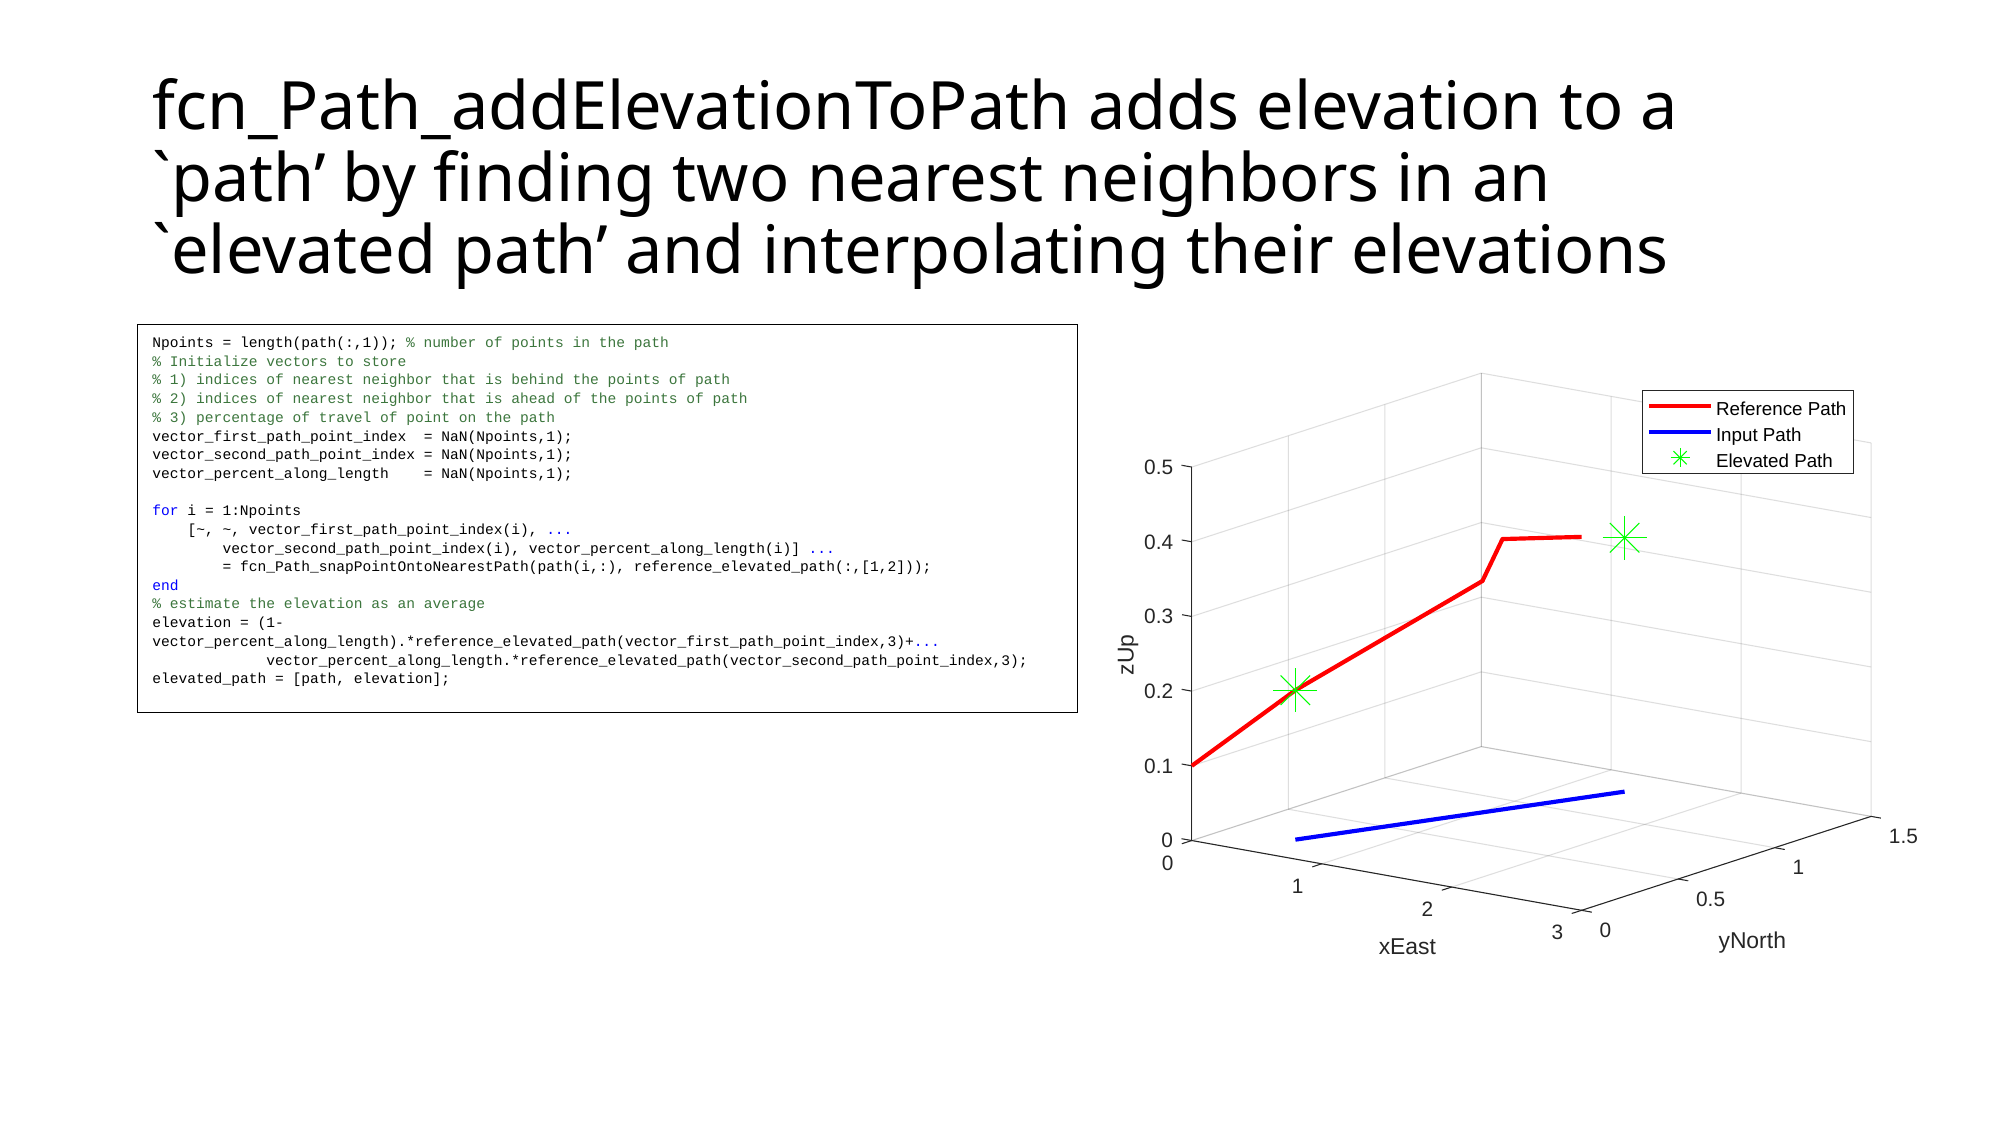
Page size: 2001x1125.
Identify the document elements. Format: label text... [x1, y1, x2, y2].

text_box Npoints = length(path(:,1)); % number of points in the path % Initialize vectors to store % 1) indices of nearest neighbor that is behind the points of path % 2) indices of nearest neighbor that is ahead of the points of path % 3) percentage of travel of point on the path vector_first_path_point_index = NaN(Npoints,1); vector_second_path_point_index = NaN(Npoints,1); vector_percent_along_length = NaN(Npoints,1); for i = 1:Npoints [~, ~, vector_first_path_point_index(i), ... vector_second_path_point_index(i), vector_percent_along_length(i)] ... = fcn_Path_snapPointOntoNearestPath(path(i,:), reference_elevated_path(:,[1,2])); end % estimate the elevation as an average elevation = (1-vector_percent_along_length).*reference_elevated_path(vector_first_path_point_index,3)+... vector_percent_along_length.*reference_elevated_path(vector_second_path_point_index,3); elevated_path = [path, elevation]; [137, 324, 1077, 713]
title fcn_Path_addElevationToPath adds elevation to a `path’ by finding two nearest neighbors in an `elevated path’ and interpolating their elevations [137, 59, 1863, 300]
picture [1077, 324, 1953, 981]
